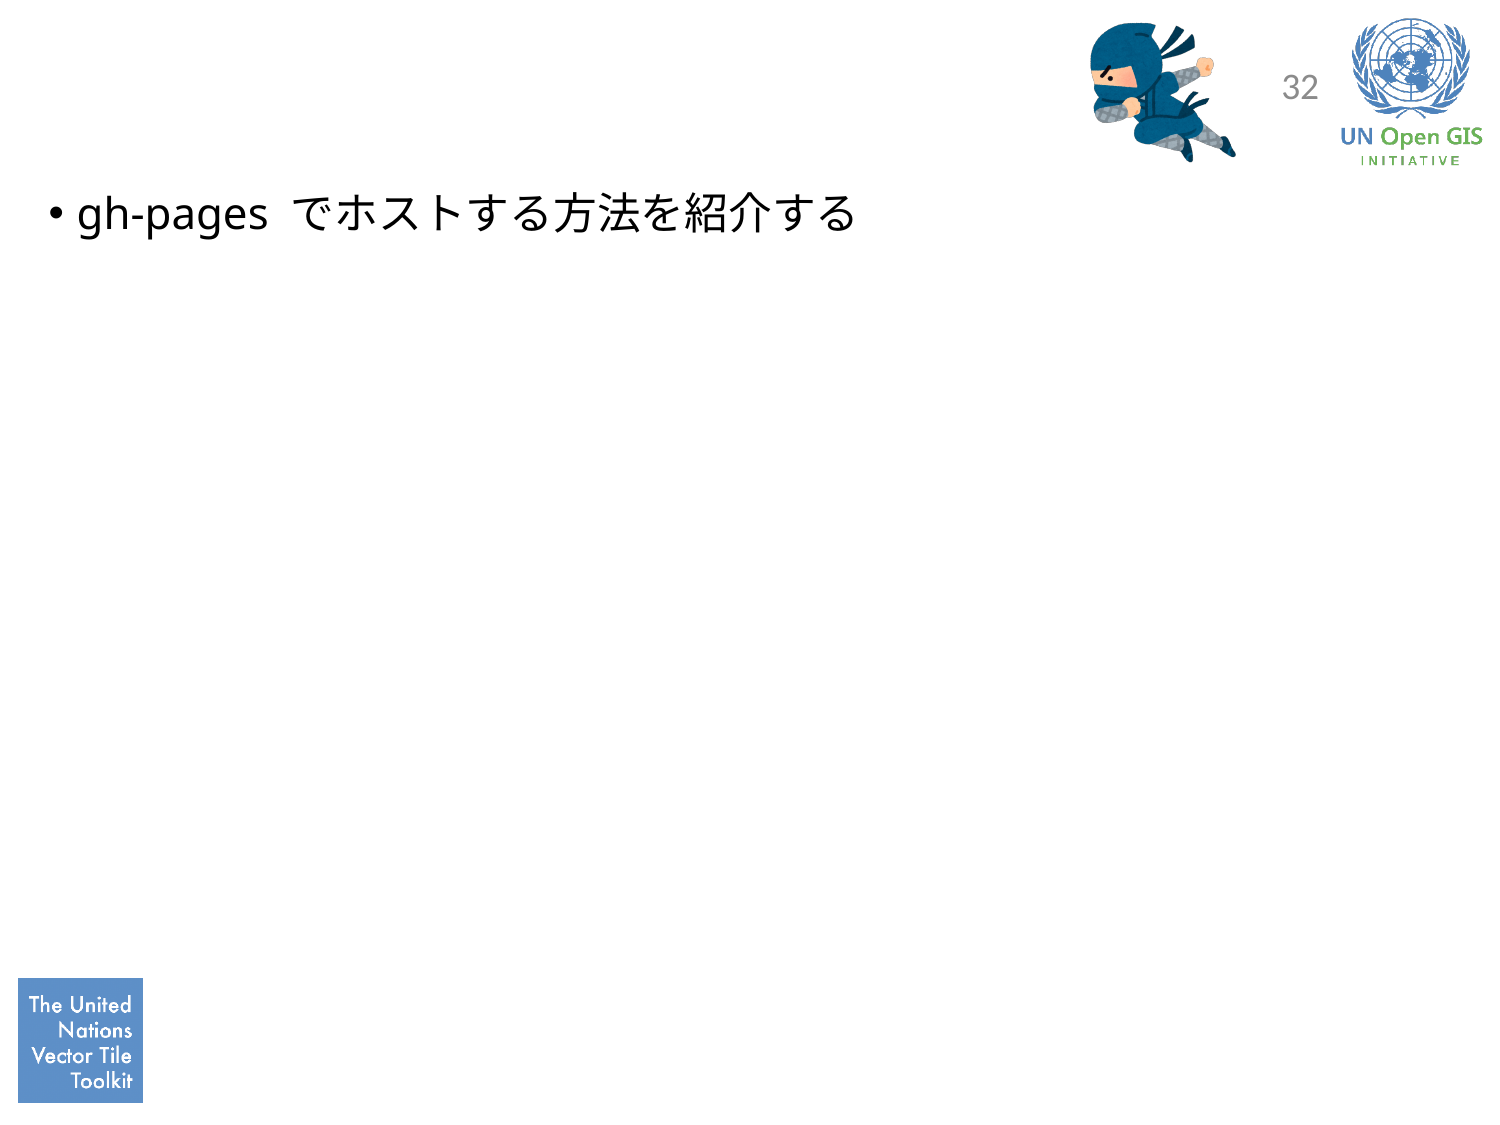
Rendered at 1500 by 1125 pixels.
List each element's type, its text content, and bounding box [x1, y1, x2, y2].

picture [1319, 0, 1500, 184]
slide_number 32 [1241, 54, 1335, 115]
picture [1084, 13, 1241, 170]
list gh-pages でホストする方法を紹介する [33, 183, 1397, 1014]
picture [18, 978, 143, 1103]
